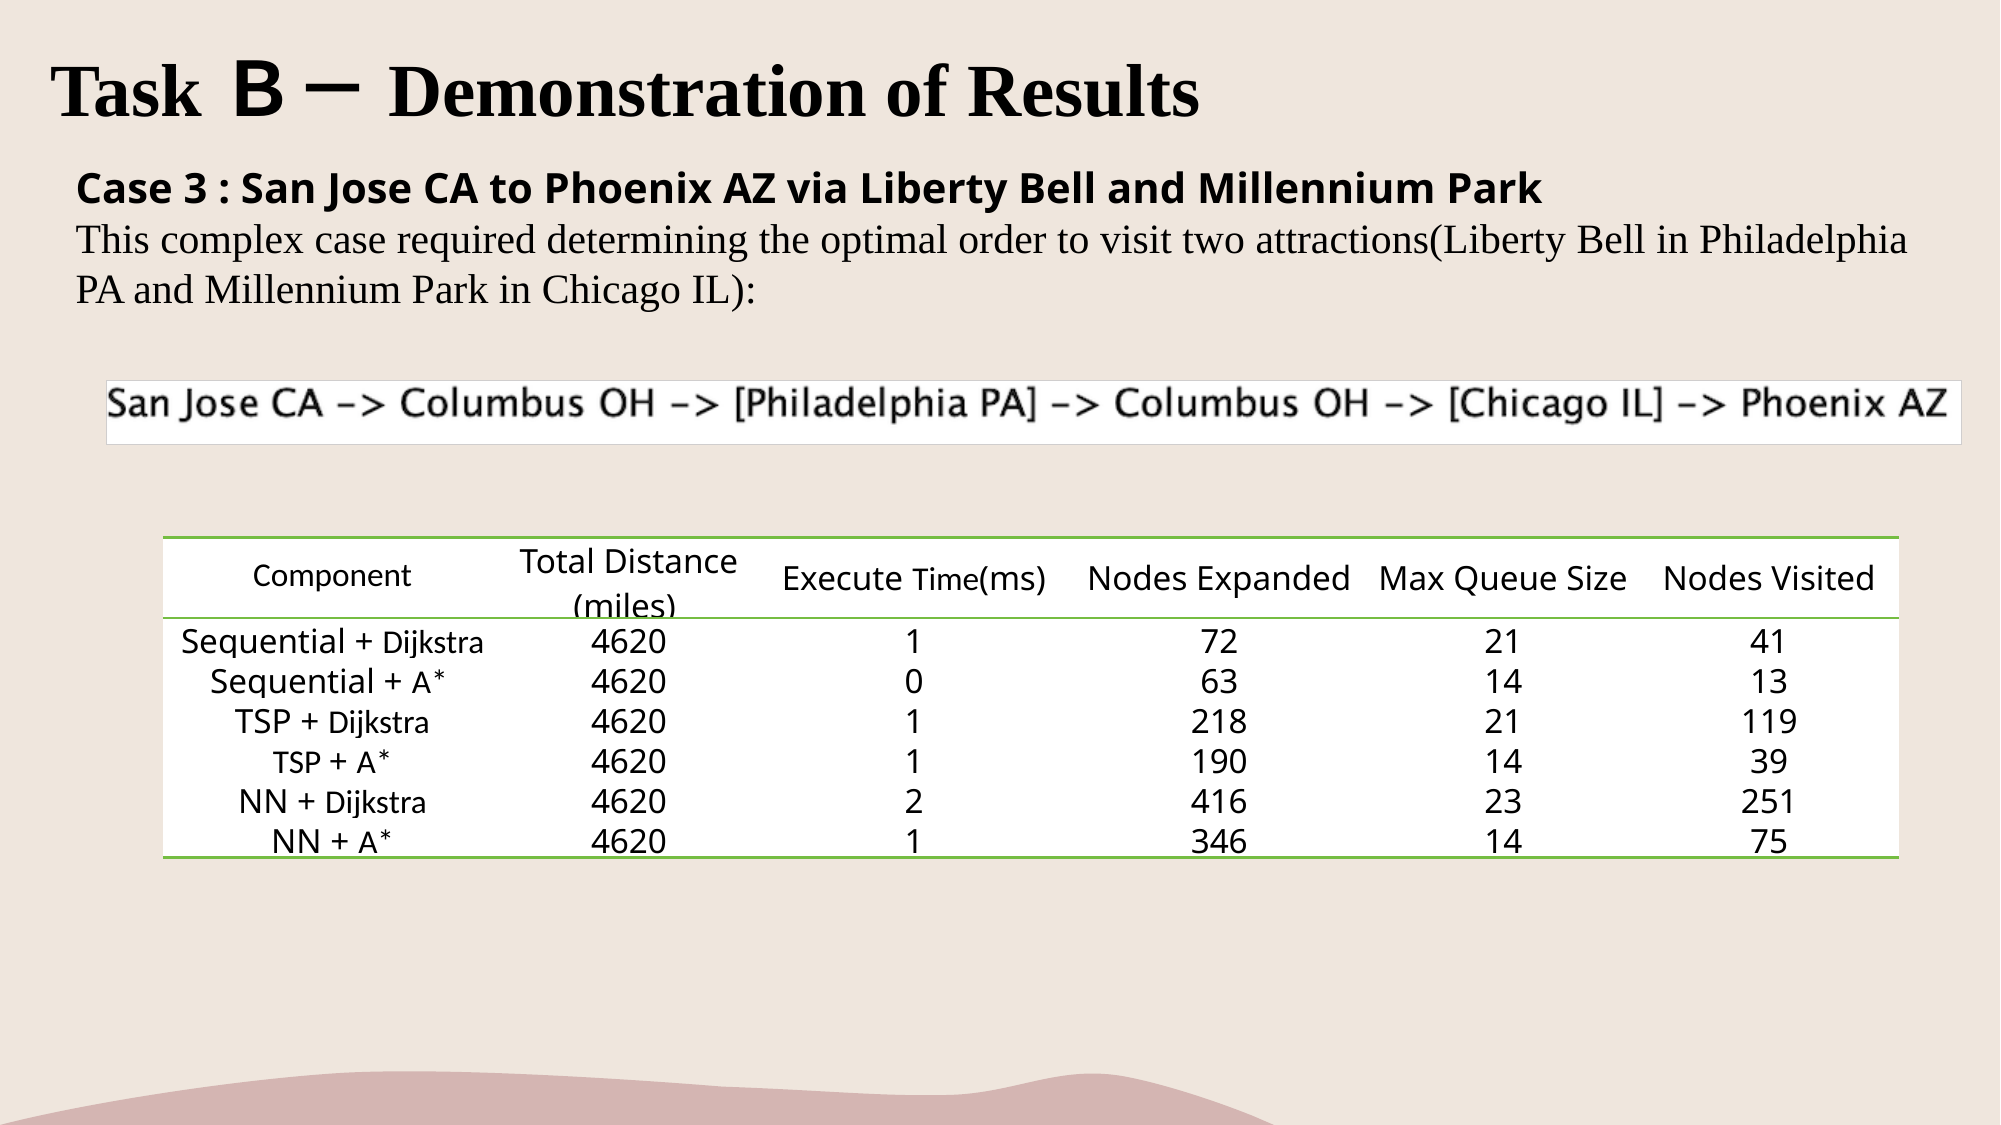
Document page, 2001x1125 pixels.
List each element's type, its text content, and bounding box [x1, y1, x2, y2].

table_cell 346 [1072, 818, 1367, 856]
table_cell NN + Dijkstra [163, 778, 502, 818]
table_cell 14 [1367, 818, 1640, 856]
table_cell 4620 [502, 698, 756, 738]
table_header Nodes Visited [1640, 539, 1899, 617]
table_cell NN + A* [163, 818, 502, 856]
table_cell 21 [1367, 619, 1640, 658]
table_cell 190 [1072, 738, 1367, 778]
table_cell 4620 [502, 818, 756, 856]
table_header Max Queue Size [1367, 539, 1640, 617]
table_cell 1 [756, 818, 1072, 856]
picture [106, 380, 1962, 445]
table_cell Sequential + A* [163, 658, 502, 698]
table_cell TSP + A* [163, 738, 502, 778]
table_cell 14 [1367, 658, 1640, 698]
text_box [0, 0, 2000, 1125]
table_cell 1 [756, 738, 1072, 778]
table_cell 4620 [502, 778, 756, 818]
table_cell 72 [1072, 619, 1367, 658]
table_cell 39 [1640, 738, 1899, 778]
table_cell 1 [756, 698, 1072, 738]
table_header Nodes Expanded [1072, 539, 1367, 617]
table_cell 1 [756, 619, 1072, 658]
table_header Execute Time(ms) [756, 539, 1072, 617]
table_cell 4620 [502, 738, 756, 778]
text_box Case 3 : San Jose CA to Phoenix AZ via Liberty Bell and Millennium Park This complex case required determining the optimal order to visit two attractions(Liberty Bell in Philadelphia PA and Millennium Park in Chicago IL): [60, 153, 1962, 319]
table_cell 23 [1367, 778, 1640, 818]
table_cell 63 [1072, 658, 1367, 698]
table_cell TSP + Dijkstra [163, 698, 502, 738]
table_cell 13 [1640, 658, 1899, 698]
table_cell 4620 [502, 619, 756, 658]
table_header Total Distance (miles) [502, 539, 756, 617]
table_cell 4620 [502, 658, 756, 698]
table_cell 14 [1367, 738, 1640, 778]
table_cell 21 [1367, 698, 1640, 738]
table_cell 119 [1640, 698, 1899, 738]
text_box TaskＢ－Demonstration of Results [35, 34, 2000, 140]
table_cell 2 [756, 778, 1072, 818]
table_header Component [163, 539, 502, 617]
table_cell 41 [1640, 619, 1899, 658]
table_cell 416 [1072, 778, 1367, 818]
table_cell 75 [1640, 818, 1899, 856]
table_cell 218 [1072, 698, 1367, 738]
table_cell 0 [756, 658, 1072, 698]
text_box [0, 1070, 1275, 1125]
table_cell Sequential + Dijkstra [163, 619, 502, 658]
table_cell 251 [1640, 778, 1899, 818]
